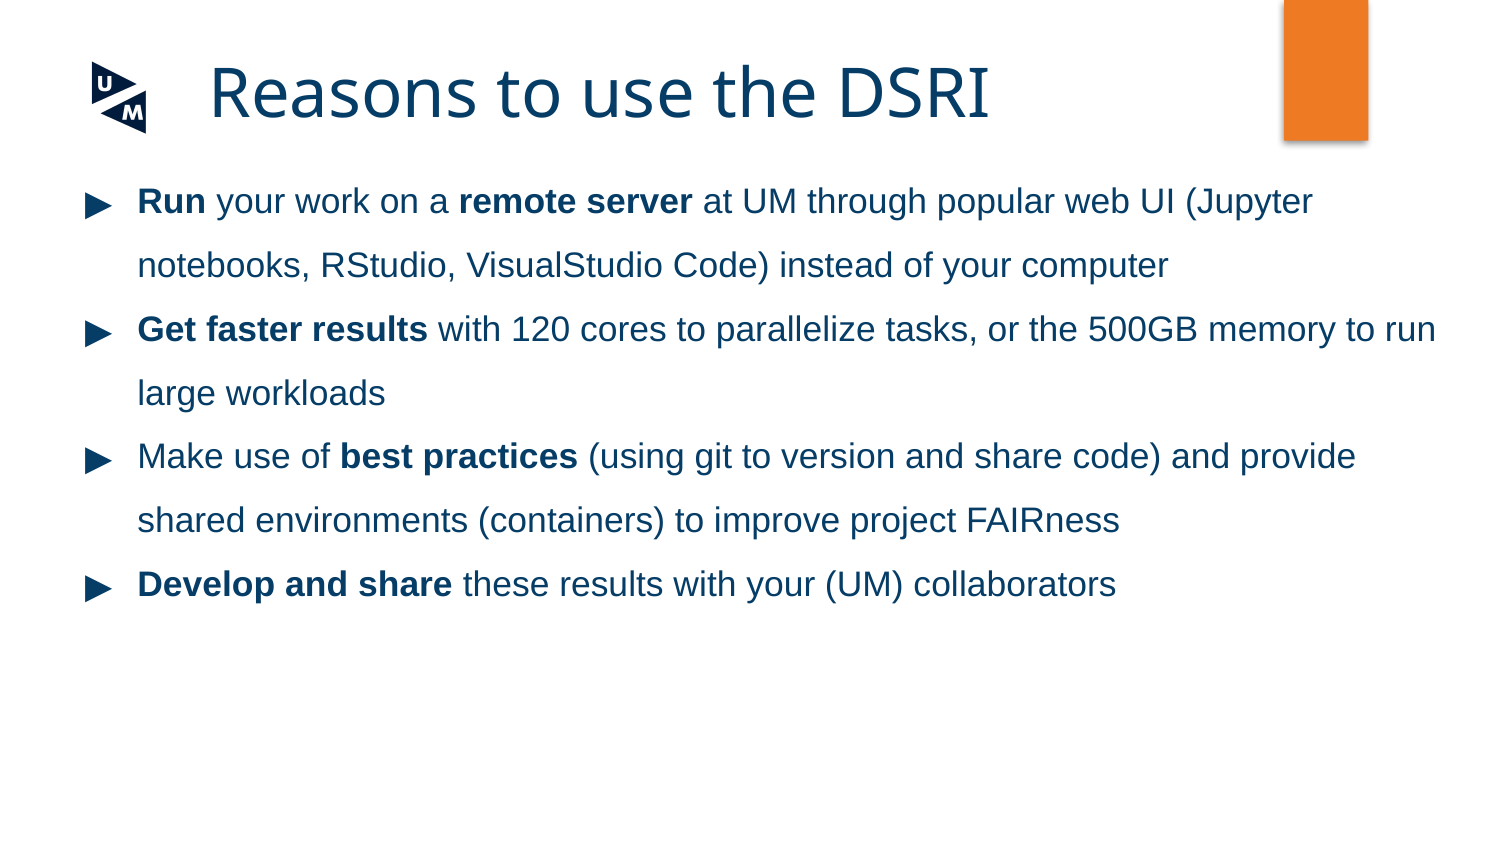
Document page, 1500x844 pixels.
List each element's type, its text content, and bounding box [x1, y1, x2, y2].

picture [91, 60, 146, 134]
list Run your work on a remote server at UM through popular web UI (Jupyter notebooks, RStudio, VisualStudio Code) instead of your computer Get faster results with 120 cores to parallelize tasks, or the 500GB memory to run large workloads Make use of best practices (using git to version and share code) and provide shared environments (containers) to improve project FAIRness Develop and share these results with your (UM) collaborators [51, 151, 1449, 815]
title Reasons to use the DSRI [197, 43, 1454, 138]
